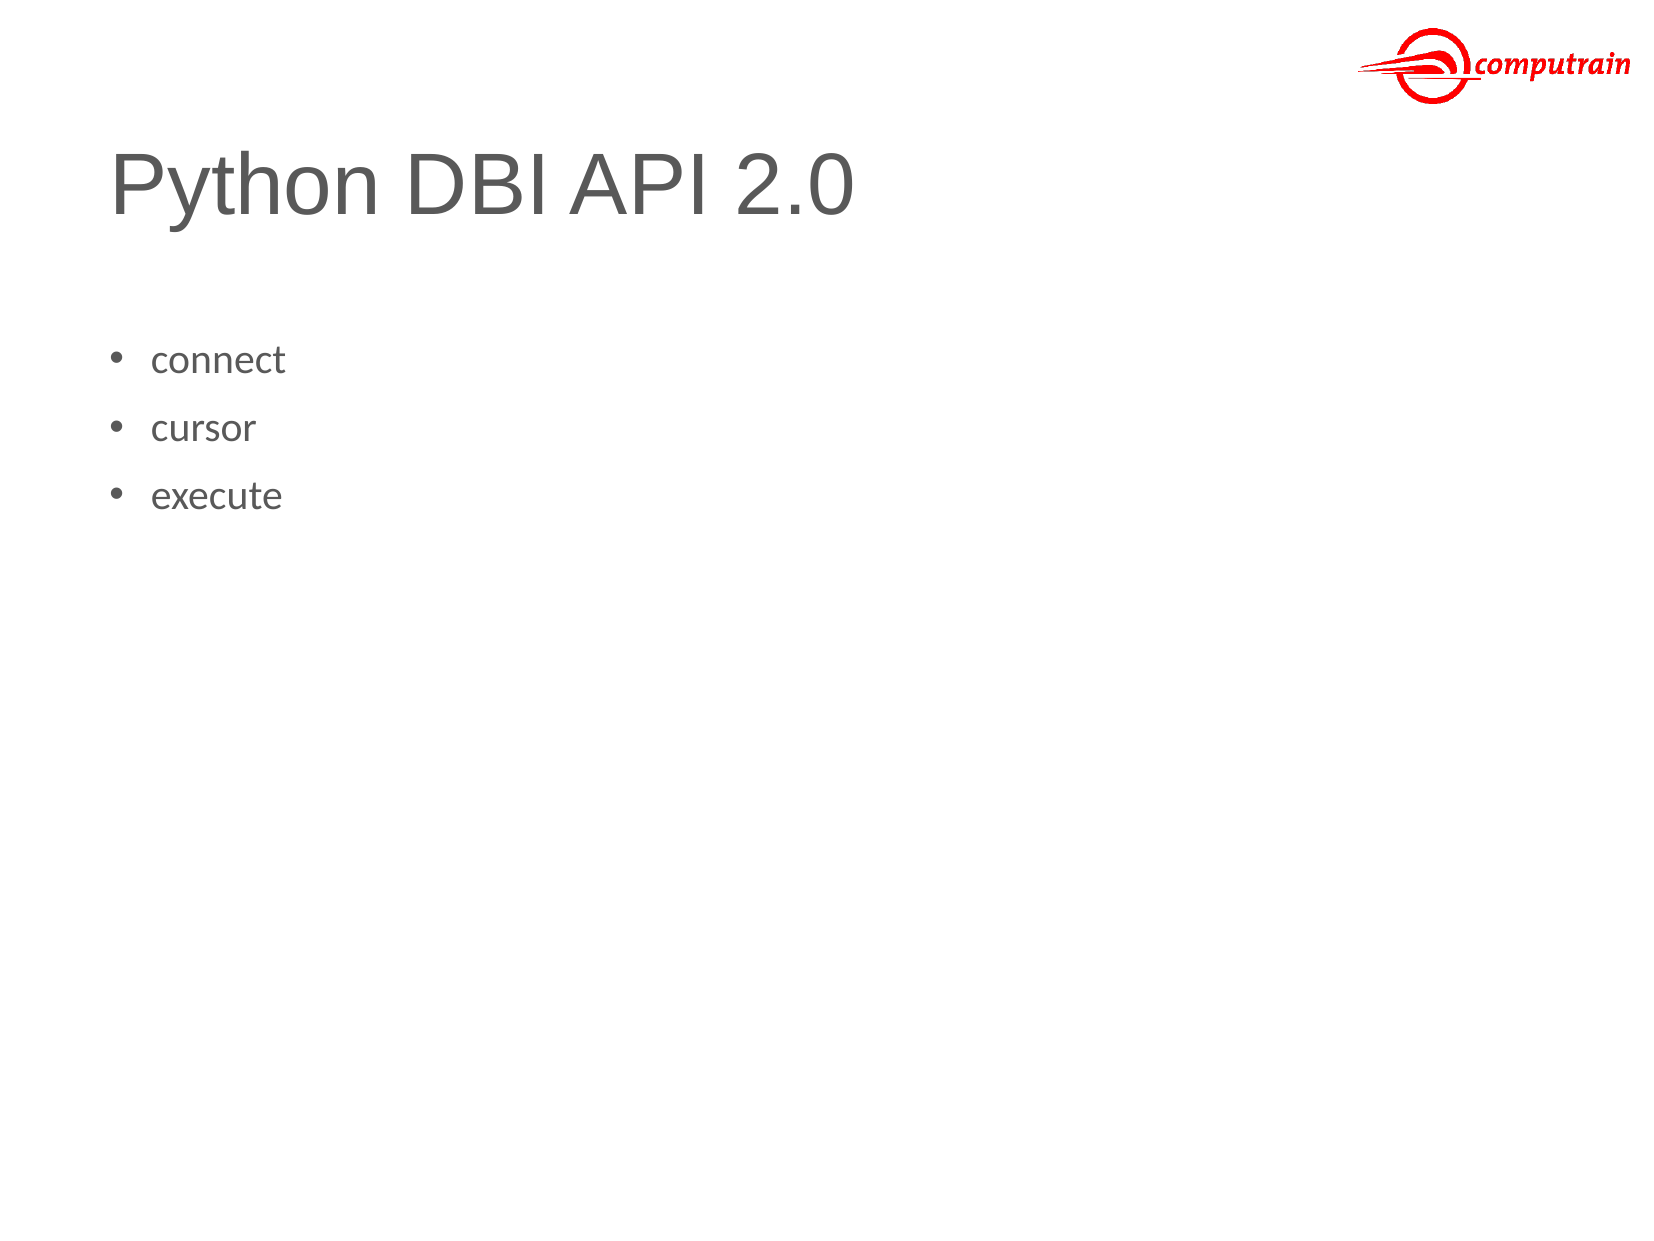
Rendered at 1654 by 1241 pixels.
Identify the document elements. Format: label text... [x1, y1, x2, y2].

title Python DBI API 2.0 [94, 66, 1560, 306]
picture [1358, 28, 1630, 104]
list connect cursor execute [94, 330, 1560, 1223]
